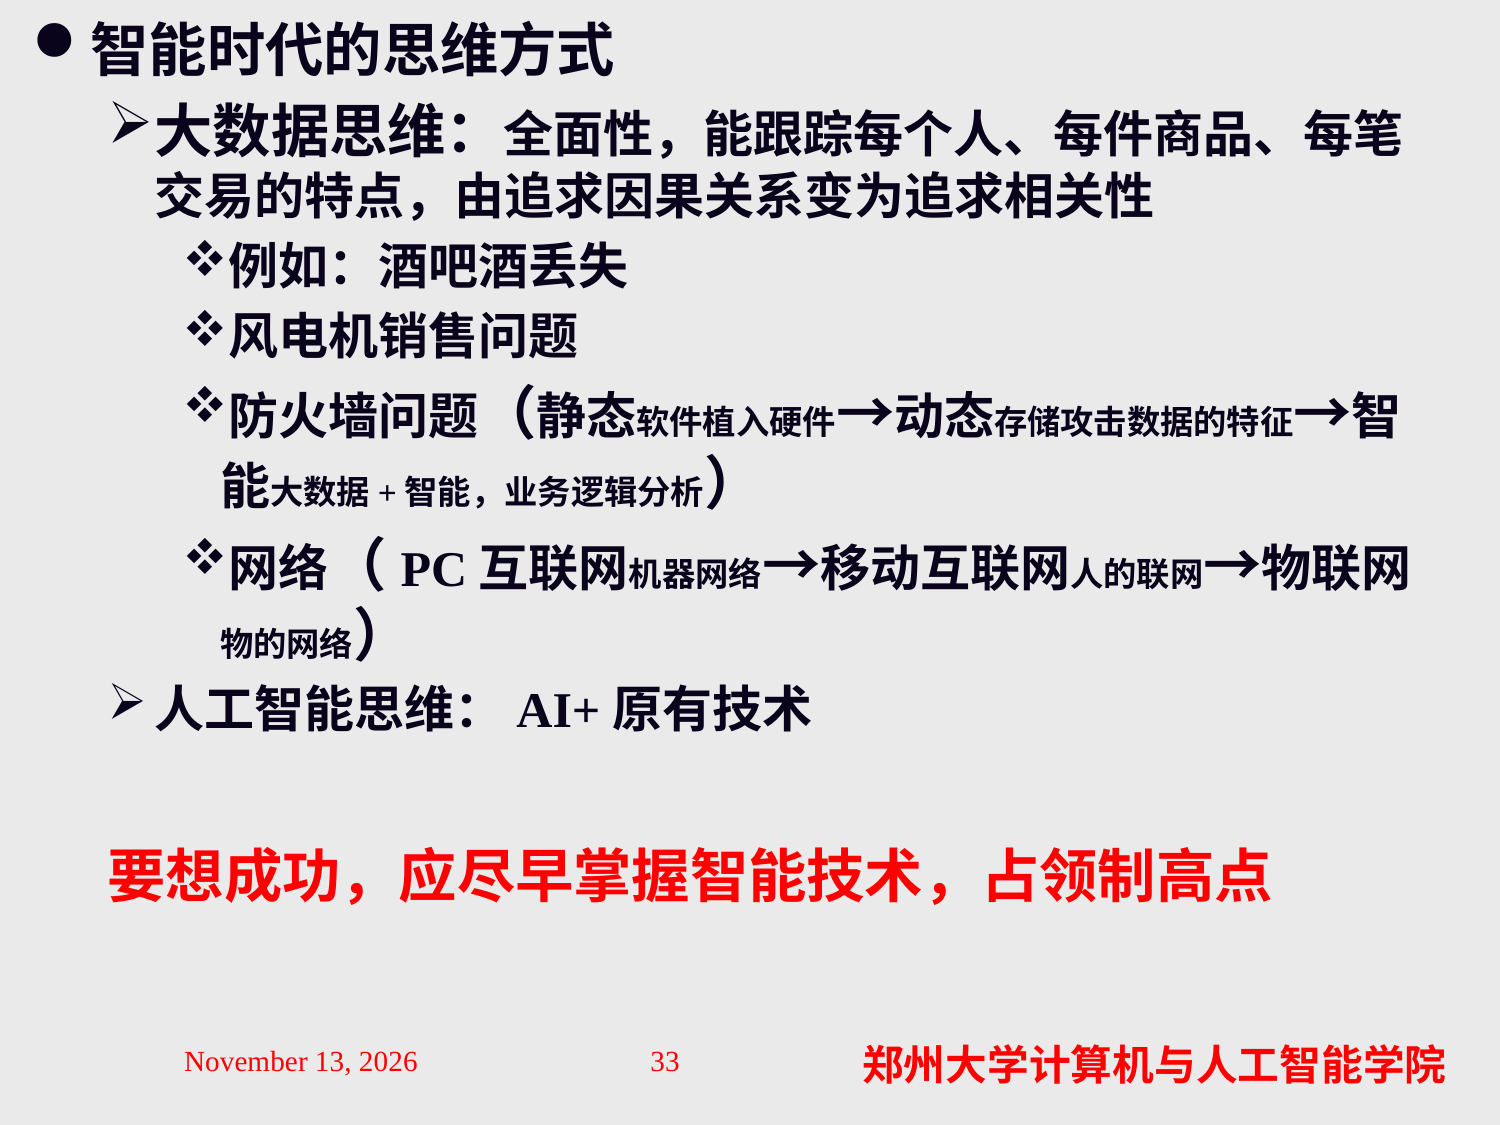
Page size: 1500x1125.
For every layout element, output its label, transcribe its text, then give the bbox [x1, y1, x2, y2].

list 智能时代的思维方式 大数据思维：全面性，能跟踪每个人、每件商品、每笔交易的特点，由追求因果关系变为追求相关性 例如：酒吧酒丢失 风电机销售问题 防火墙问题（静态软件植入硬件→动态存储攻击数据的特征→智能大数据+智能，业务逻辑分析） 网络（PC互联网机器网络→移动互联网人的联网→物联网物的网络） 人工智能思维：AI+原有技术 要想成功，应尽早掌握智能技术，占领制高点 [17, 5, 1448, 1012]
